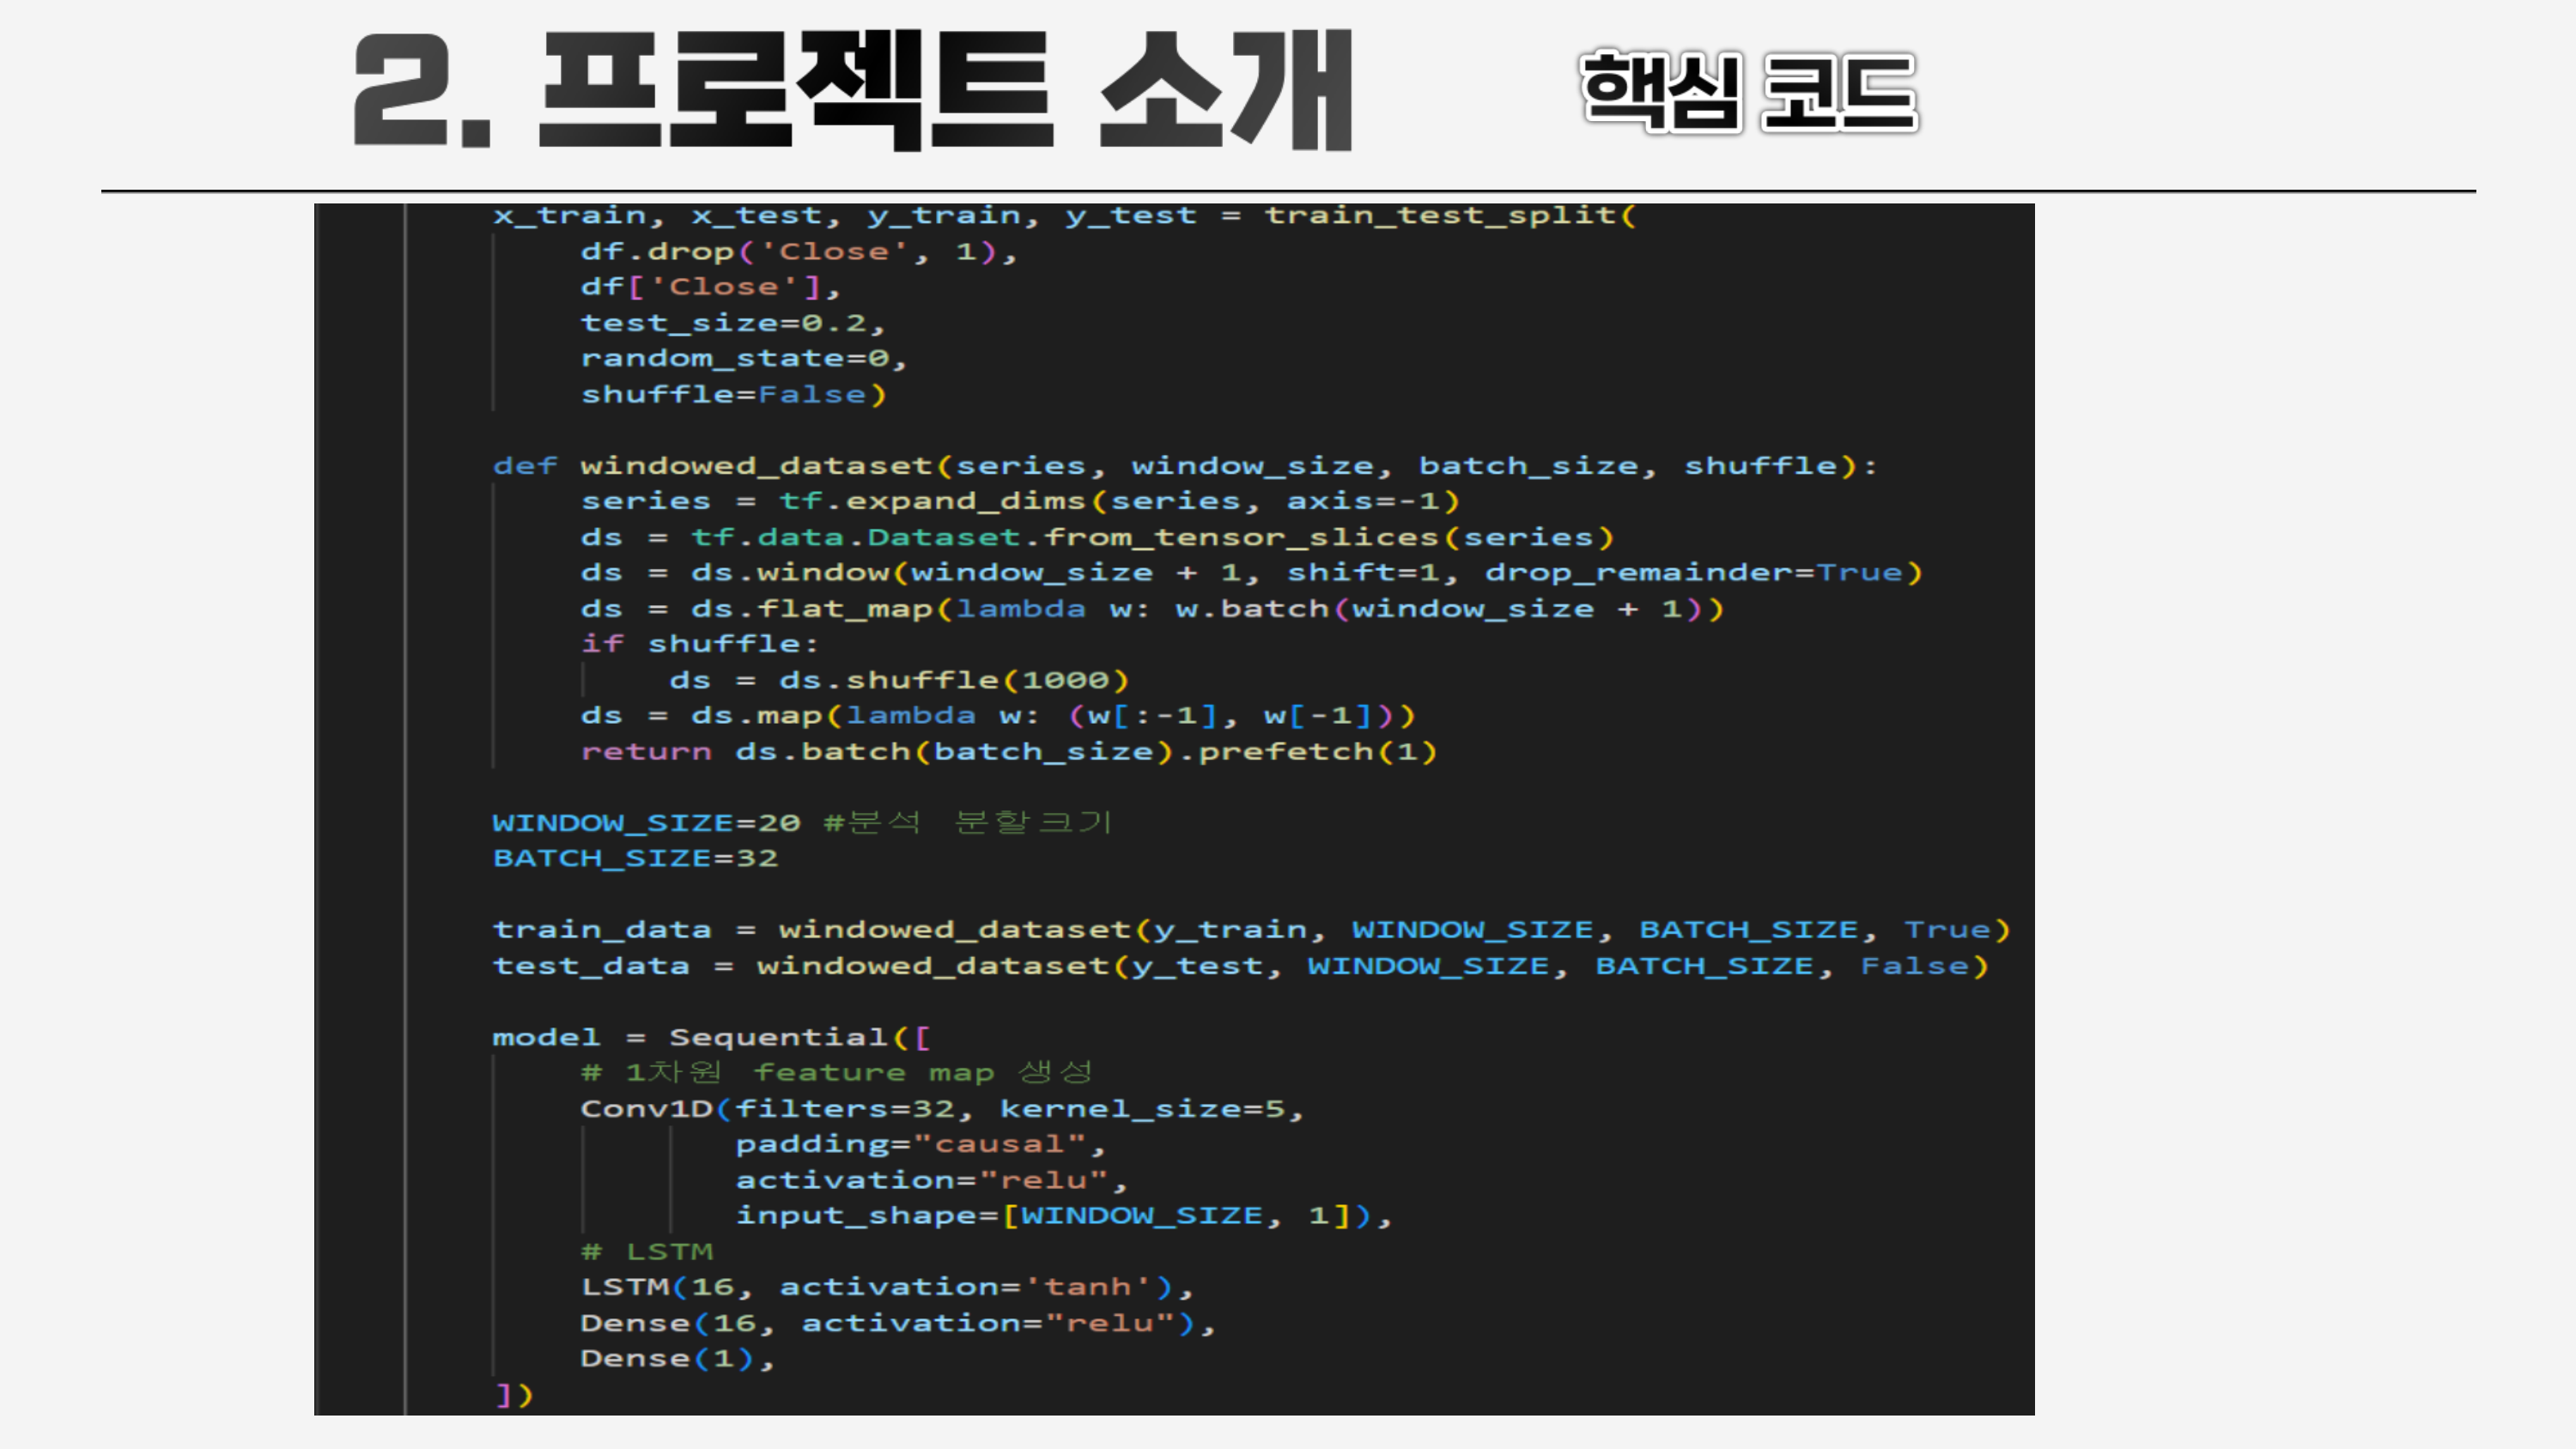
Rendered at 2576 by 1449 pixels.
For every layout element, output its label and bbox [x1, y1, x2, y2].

text_box [101, 190, 295, 194]
text_box [2252, 190, 2477, 194]
picture [300, 0, 2249, 479]
text_box [314, 324, 2035, 1416]
